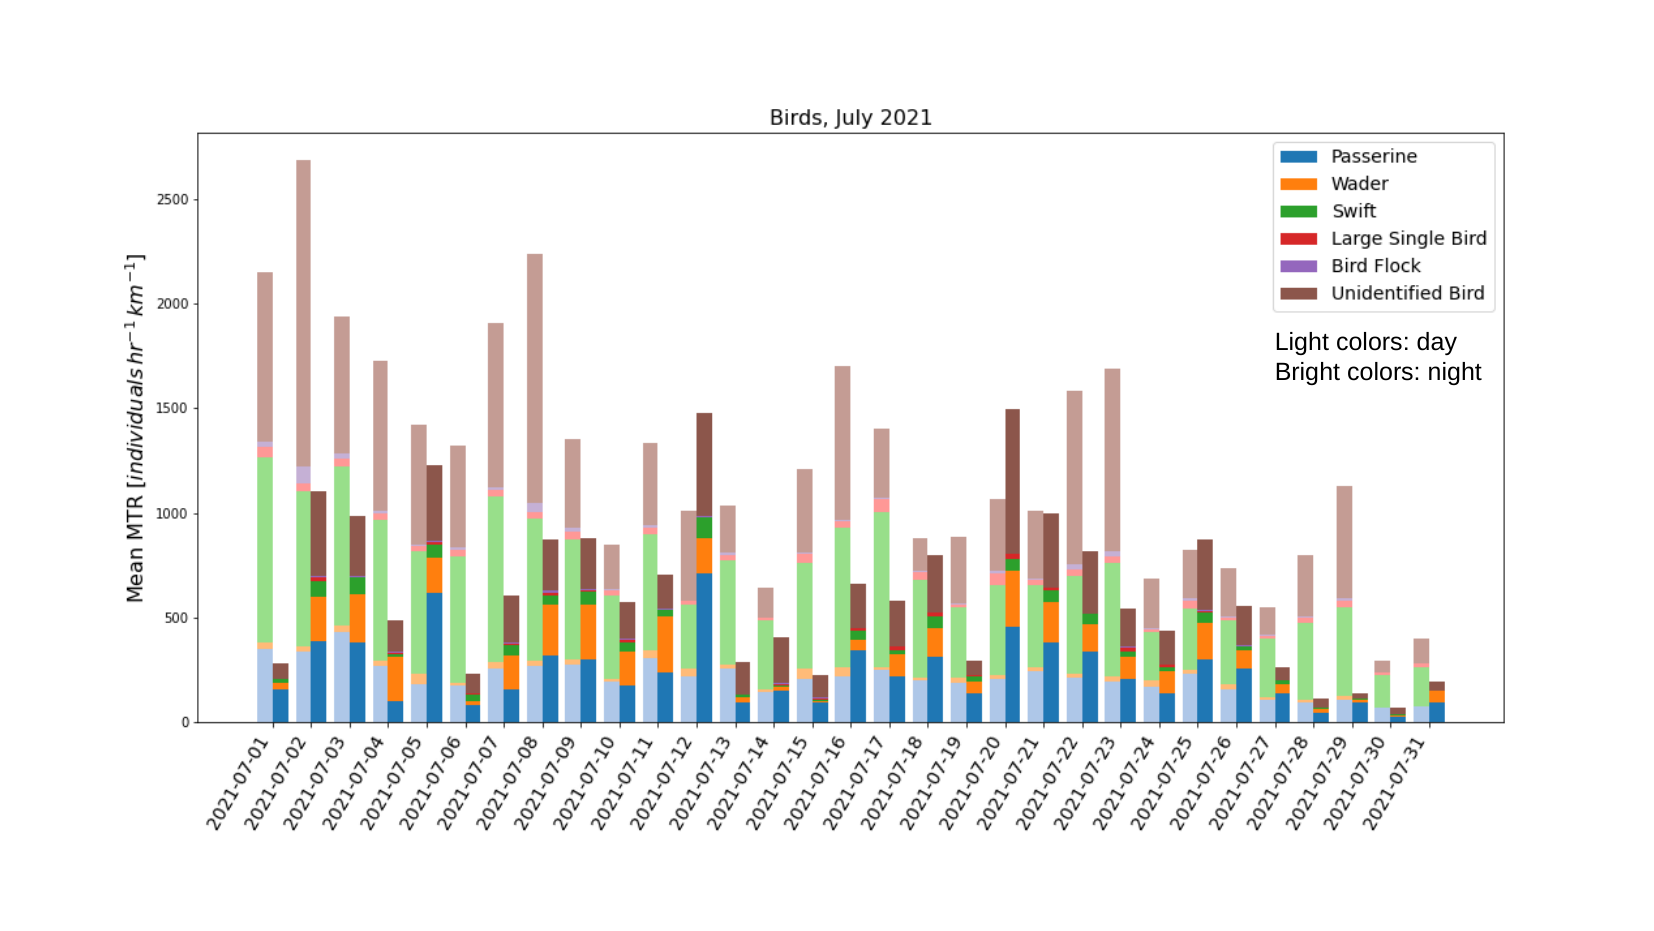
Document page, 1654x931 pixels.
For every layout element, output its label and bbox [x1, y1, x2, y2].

picture [109, 94, 1518, 846]
